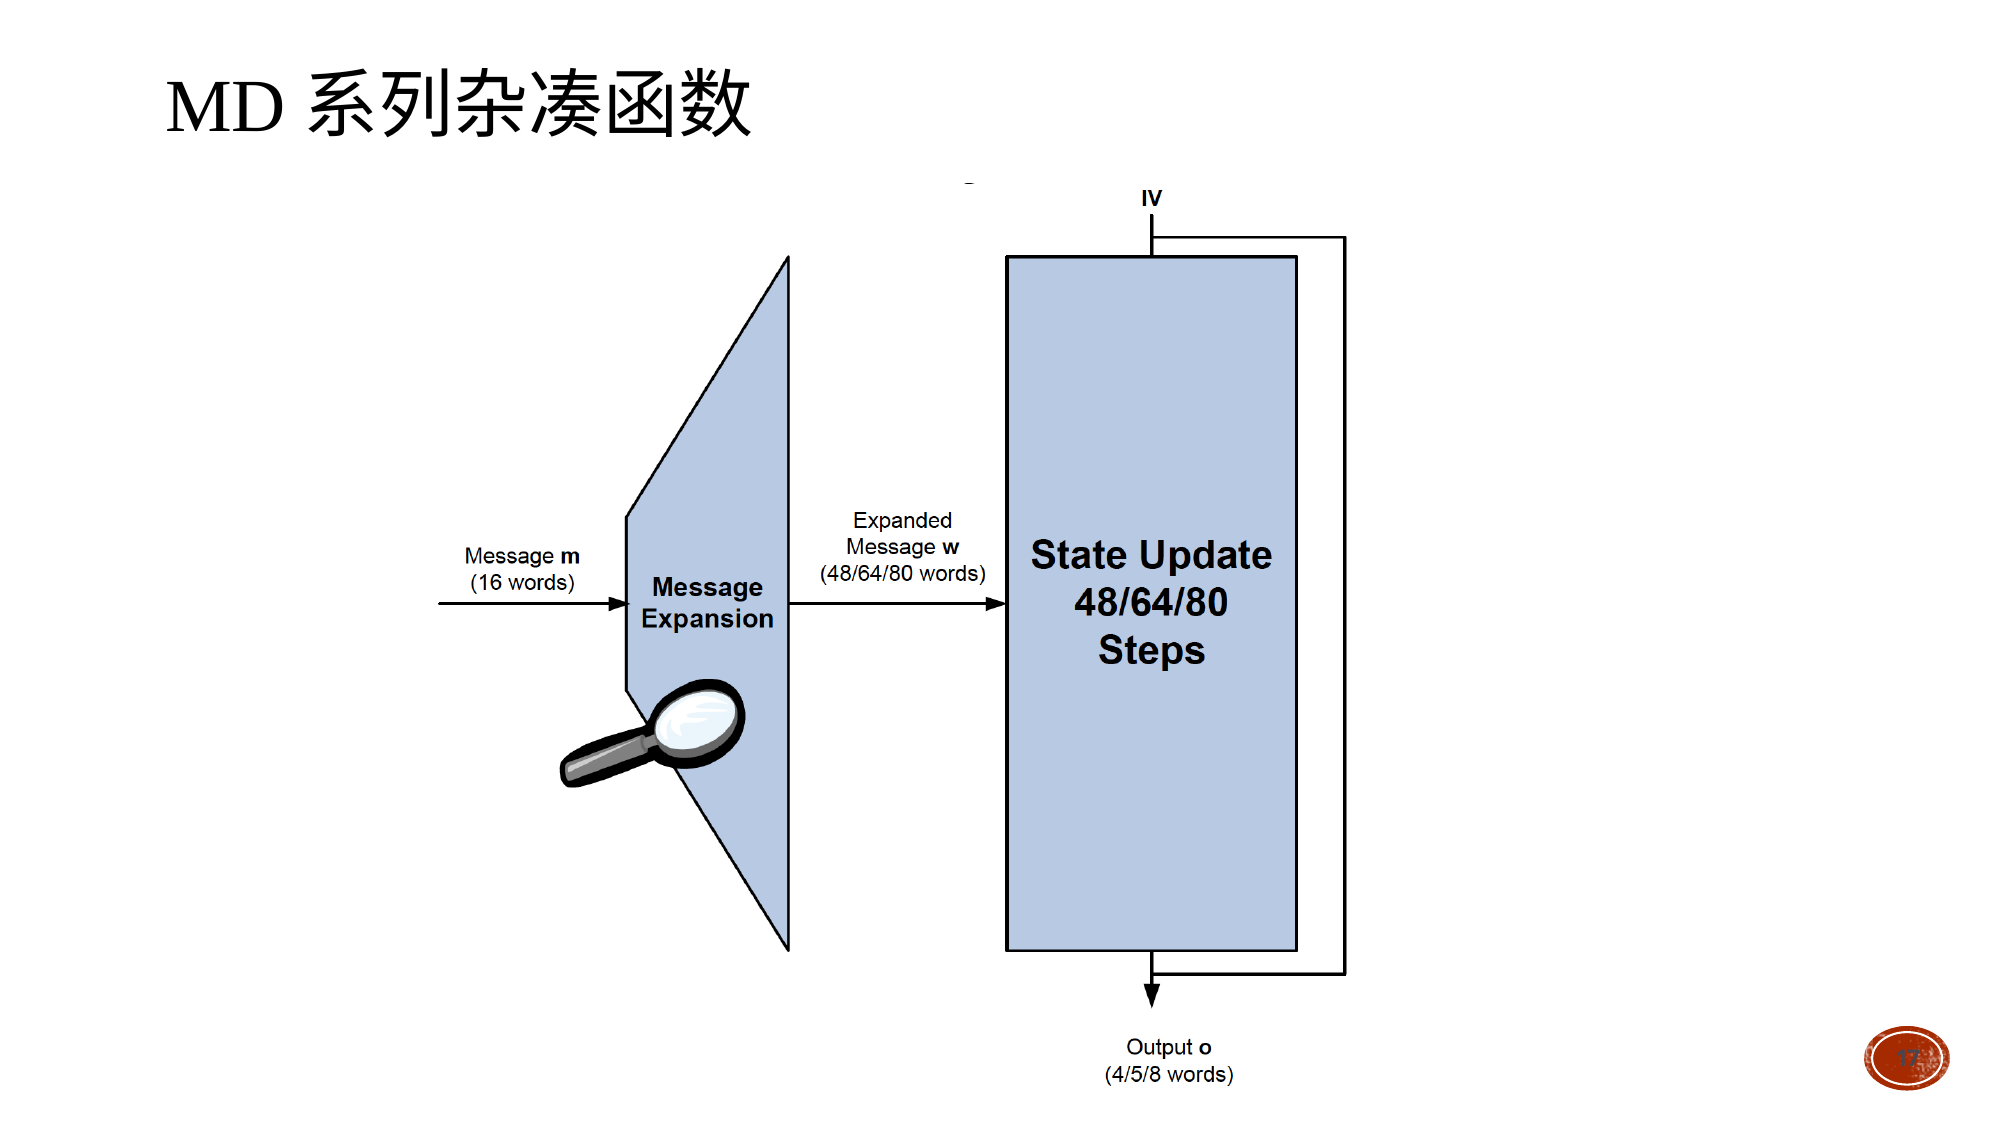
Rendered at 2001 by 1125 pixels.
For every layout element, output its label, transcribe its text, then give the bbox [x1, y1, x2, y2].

picture [357, 183, 1607, 1089]
slide_number 17 [1855, 1028, 1961, 1089]
title MD系列杂凑函数 [150, 30, 1850, 184]
